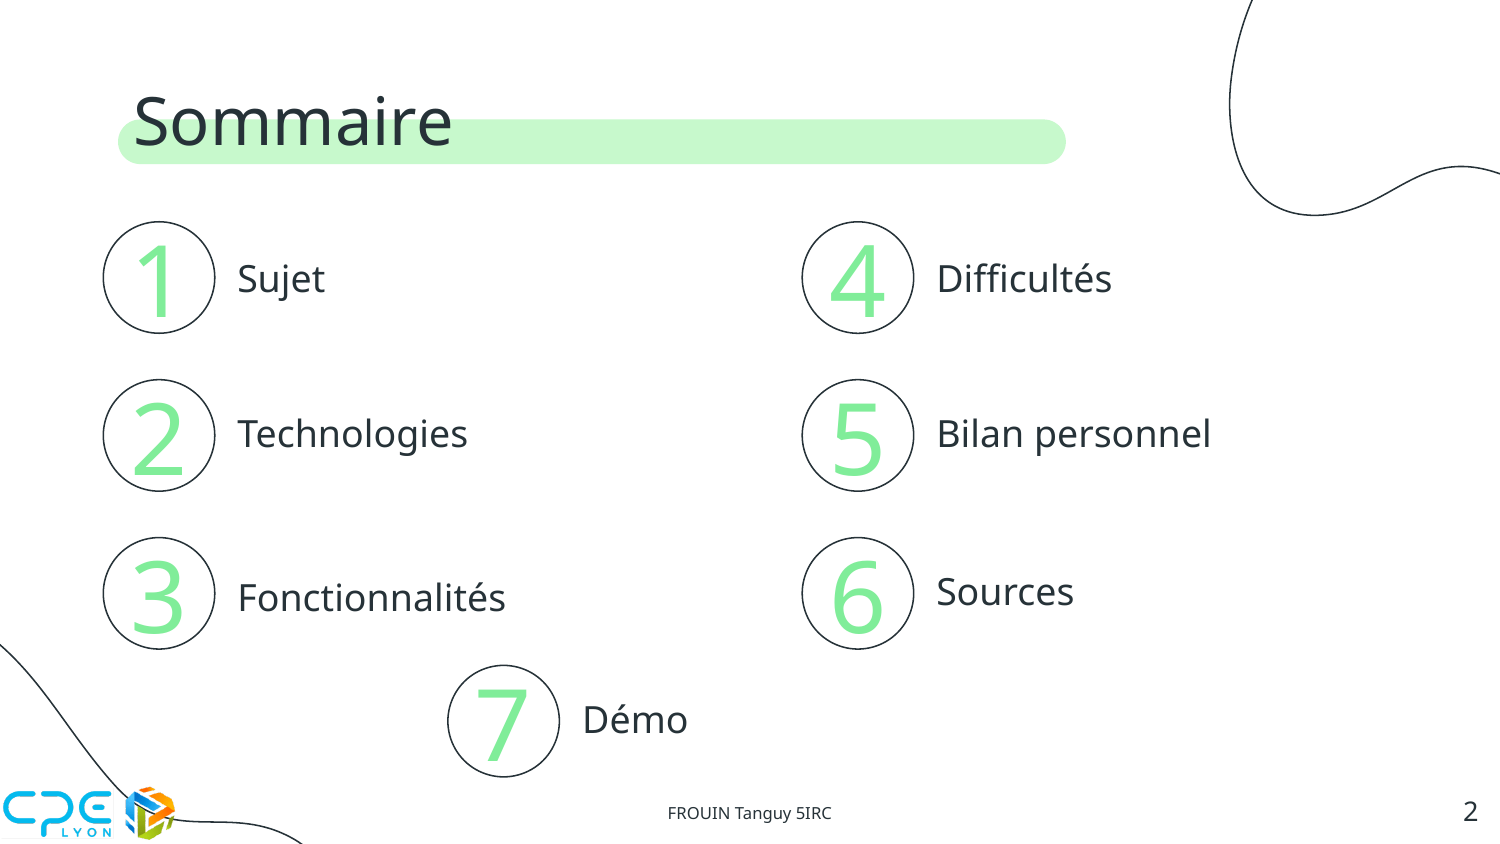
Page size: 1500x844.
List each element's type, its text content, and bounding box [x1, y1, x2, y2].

title 3 [108, 553, 210, 634]
text_box [555, 699, 560, 743]
text_box [819, 634, 897, 650]
picture [0, 786, 114, 840]
text_box [210, 254, 215, 301]
subtitle Technologies [222, 395, 598, 476]
text_box [103, 255, 108, 300]
text_box [802, 255, 807, 301]
title 7 [453, 680, 555, 762]
subtitle Fonctionnalités [222, 558, 589, 628]
subtitle Sources [921, 553, 1288, 634]
text_box [447, 697, 453, 745]
text_box [909, 570, 914, 616]
text_box [120, 537, 198, 553]
title 6 [807, 553, 909, 634]
text_box [120, 379, 198, 395]
text_box [210, 570, 215, 616]
text_box [819, 379, 897, 395]
text_box [819, 318, 897, 334]
text_box [120, 221, 198, 237]
subtitle Démo [566, 680, 934, 762]
title 4 [807, 237, 909, 318]
text_box [819, 221, 897, 237]
text_box [120, 476, 198, 492]
title 2 [108, 395, 210, 476]
text_box [103, 413, 108, 458]
text_box [909, 255, 914, 300]
text_box [909, 413, 914, 458]
text_box [465, 762, 542, 777]
subtitle Difficultés [921, 239, 1229, 316]
text_box [120, 634, 198, 650]
text_box [210, 412, 215, 458]
text_box [819, 537, 897, 553]
text_box [120, 318, 198, 334]
title 5 [807, 395, 909, 476]
subtitle Bilan personnel [921, 395, 1288, 476]
text_box FROUIN Tanguy 5IRC [503, 793, 996, 834]
text_box [802, 570, 807, 616]
slide_number ‹#› [1403, 779, 1494, 844]
title Sommaire [118, 63, 1382, 165]
picture [120, 784, 178, 841]
text_box [819, 476, 897, 492]
title 1 [108, 237, 210, 318]
text_box [103, 570, 108, 616]
text_box [802, 412, 807, 458]
text_box [465, 665, 542, 680]
subtitle Sujet [222, 239, 530, 316]
